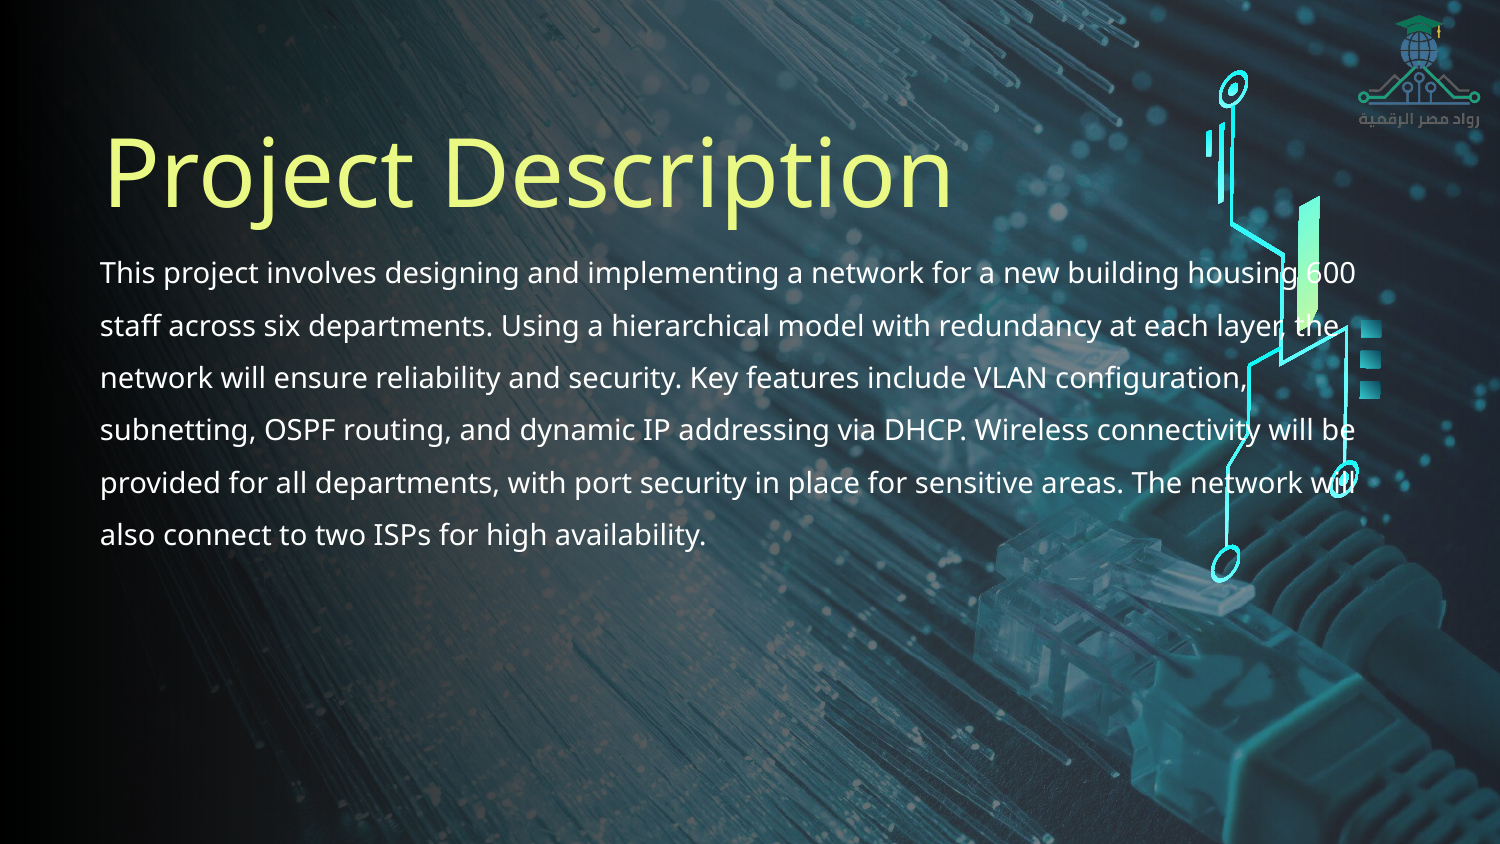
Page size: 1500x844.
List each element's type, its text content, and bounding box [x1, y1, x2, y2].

subtitle This project involves designing and implementing a network for a new building housing 600 staff across six departments. Using a hierarchical model with redundancy at each layer, the network will ensure reliability and security. Key features include VLAN configuration, subnetting, OSPF routing, and dynamic IP addressing via DHCP. Wireless connectivity will be provided for all departments, with port security in place for sensitive areas. The network will also connect to two ISPs for high availability. [85, 221, 1418, 655]
picture [1335, 0, 1500, 161]
title Project Description [87, 96, 1158, 221]
